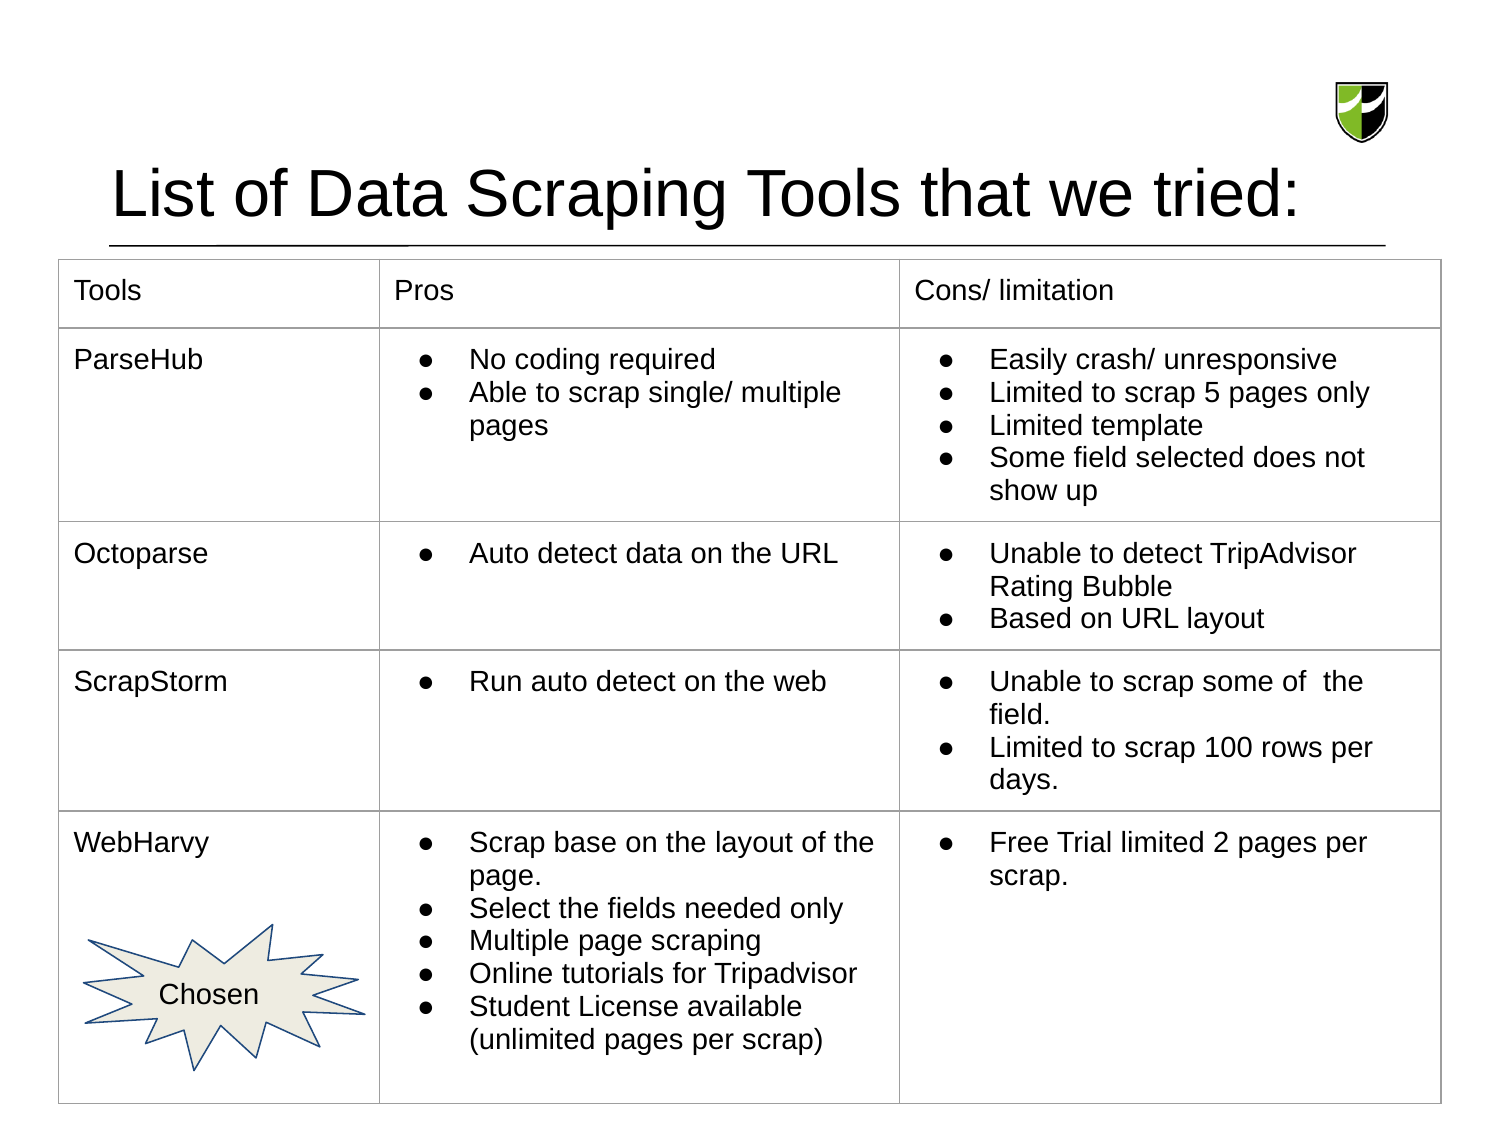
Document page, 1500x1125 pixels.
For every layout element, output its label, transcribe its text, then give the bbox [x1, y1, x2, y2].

table_cell Free Trial limited 2 pages per scrap. [900, 812, 1440, 1103]
table_cell Auto detect data on the URL [380, 522, 899, 649]
title List of Data Scraping Tools that we tried: [96, 140, 1373, 240]
table_cell WebHarvy [59, 812, 379, 1103]
table_cell ParseHub [59, 329, 379, 521]
table_header Pros [380, 260, 899, 327]
table_cell Unable to detect TripAdvisor Rating Bubble Based on URL layout [900, 522, 1440, 649]
picture [1335, 75, 1393, 143]
table_cell Octoparse [59, 522, 379, 649]
text_box Chosen [83, 924, 365, 1071]
table_header Cons/ limitation [900, 260, 1440, 327]
table_cell Unable to scrap some of the field. Limited to scrap 100 rows per days. [900, 651, 1440, 810]
table_cell Scrap base on the layout of the page. Select the fields needed only Multiple page scraping Online tutorials for Tripadvisor Student License available (unlimited pages per scrap) [380, 812, 899, 1103]
table_cell Easily crash/ unresponsive Limited to scrap 5 pages only Limited template Some field selected does not show up [900, 329, 1440, 521]
table_header Tools [59, 260, 379, 327]
table_cell Run auto detect on the web [380, 651, 899, 810]
table_cell ScrapStorm [59, 651, 379, 810]
table_cell No coding required Able to scrap single/ multiple pages [380, 329, 899, 521]
